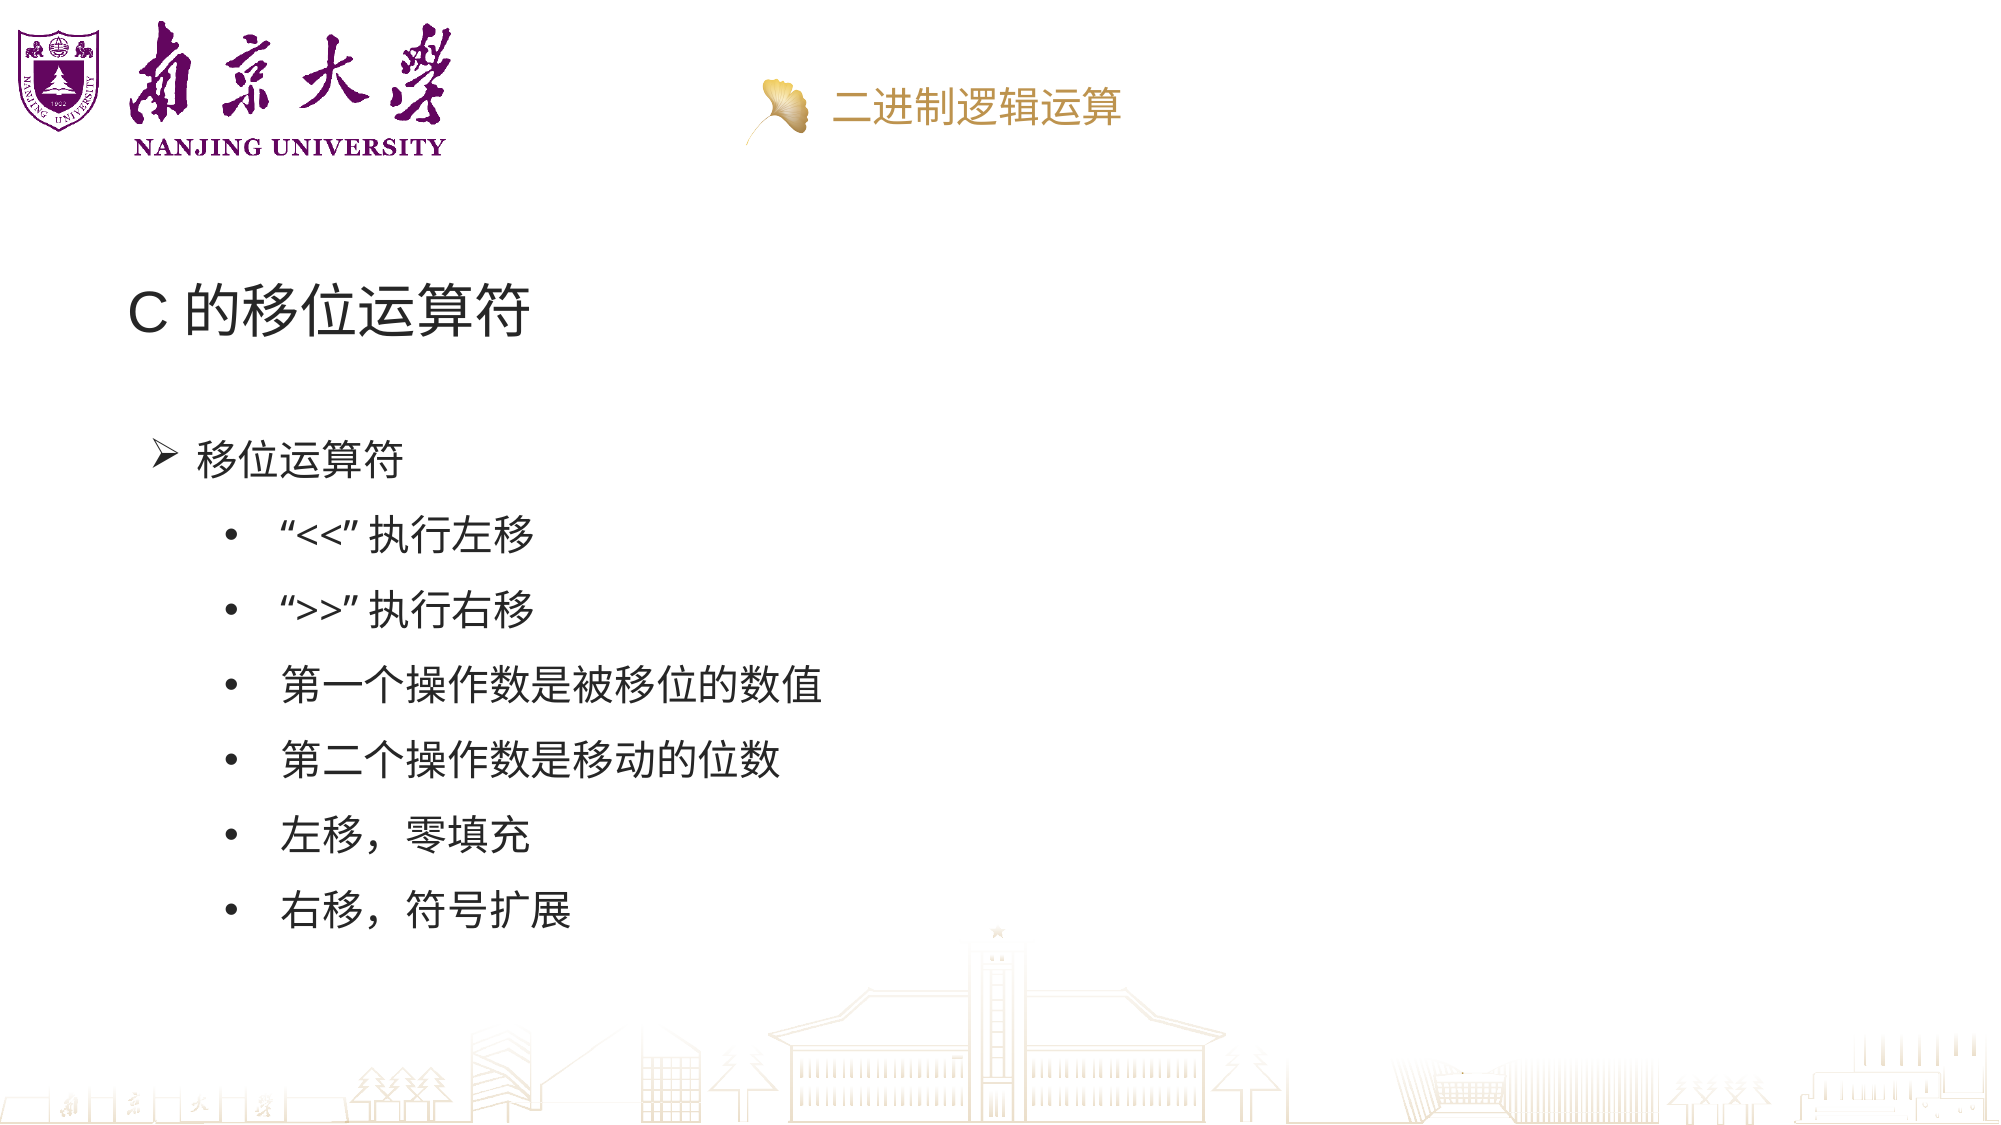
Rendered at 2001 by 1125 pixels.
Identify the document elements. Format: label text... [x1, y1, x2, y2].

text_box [116, 249, 1870, 939]
picture [731, 64, 830, 169]
text_box 二进制逻辑运算 [816, 73, 1226, 139]
picture [18, 21, 451, 160]
